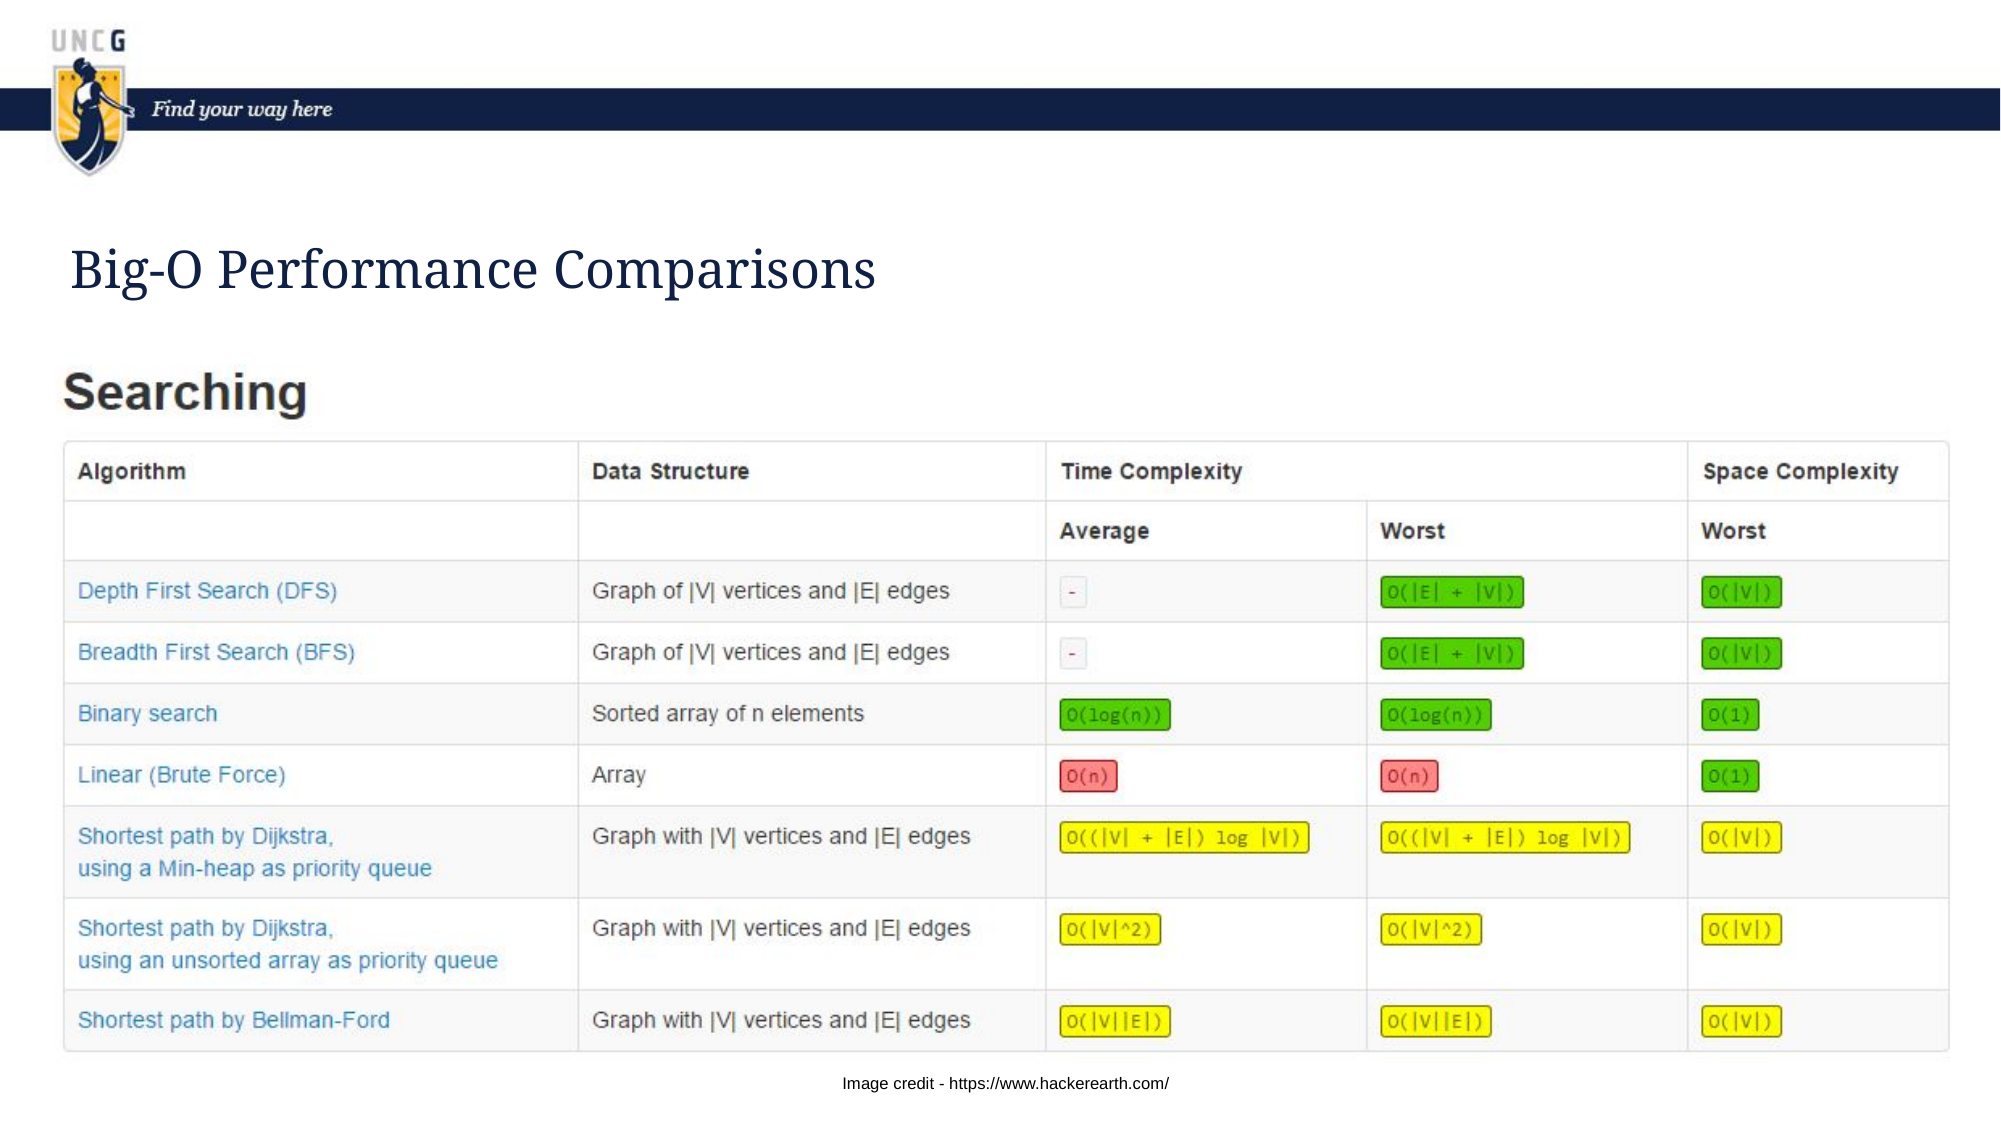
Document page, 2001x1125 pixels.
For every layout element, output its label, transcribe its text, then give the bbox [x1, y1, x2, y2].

picture [0, 0, 2001, 1125]
title Big-O Performance Comparisons [55, 192, 1556, 308]
